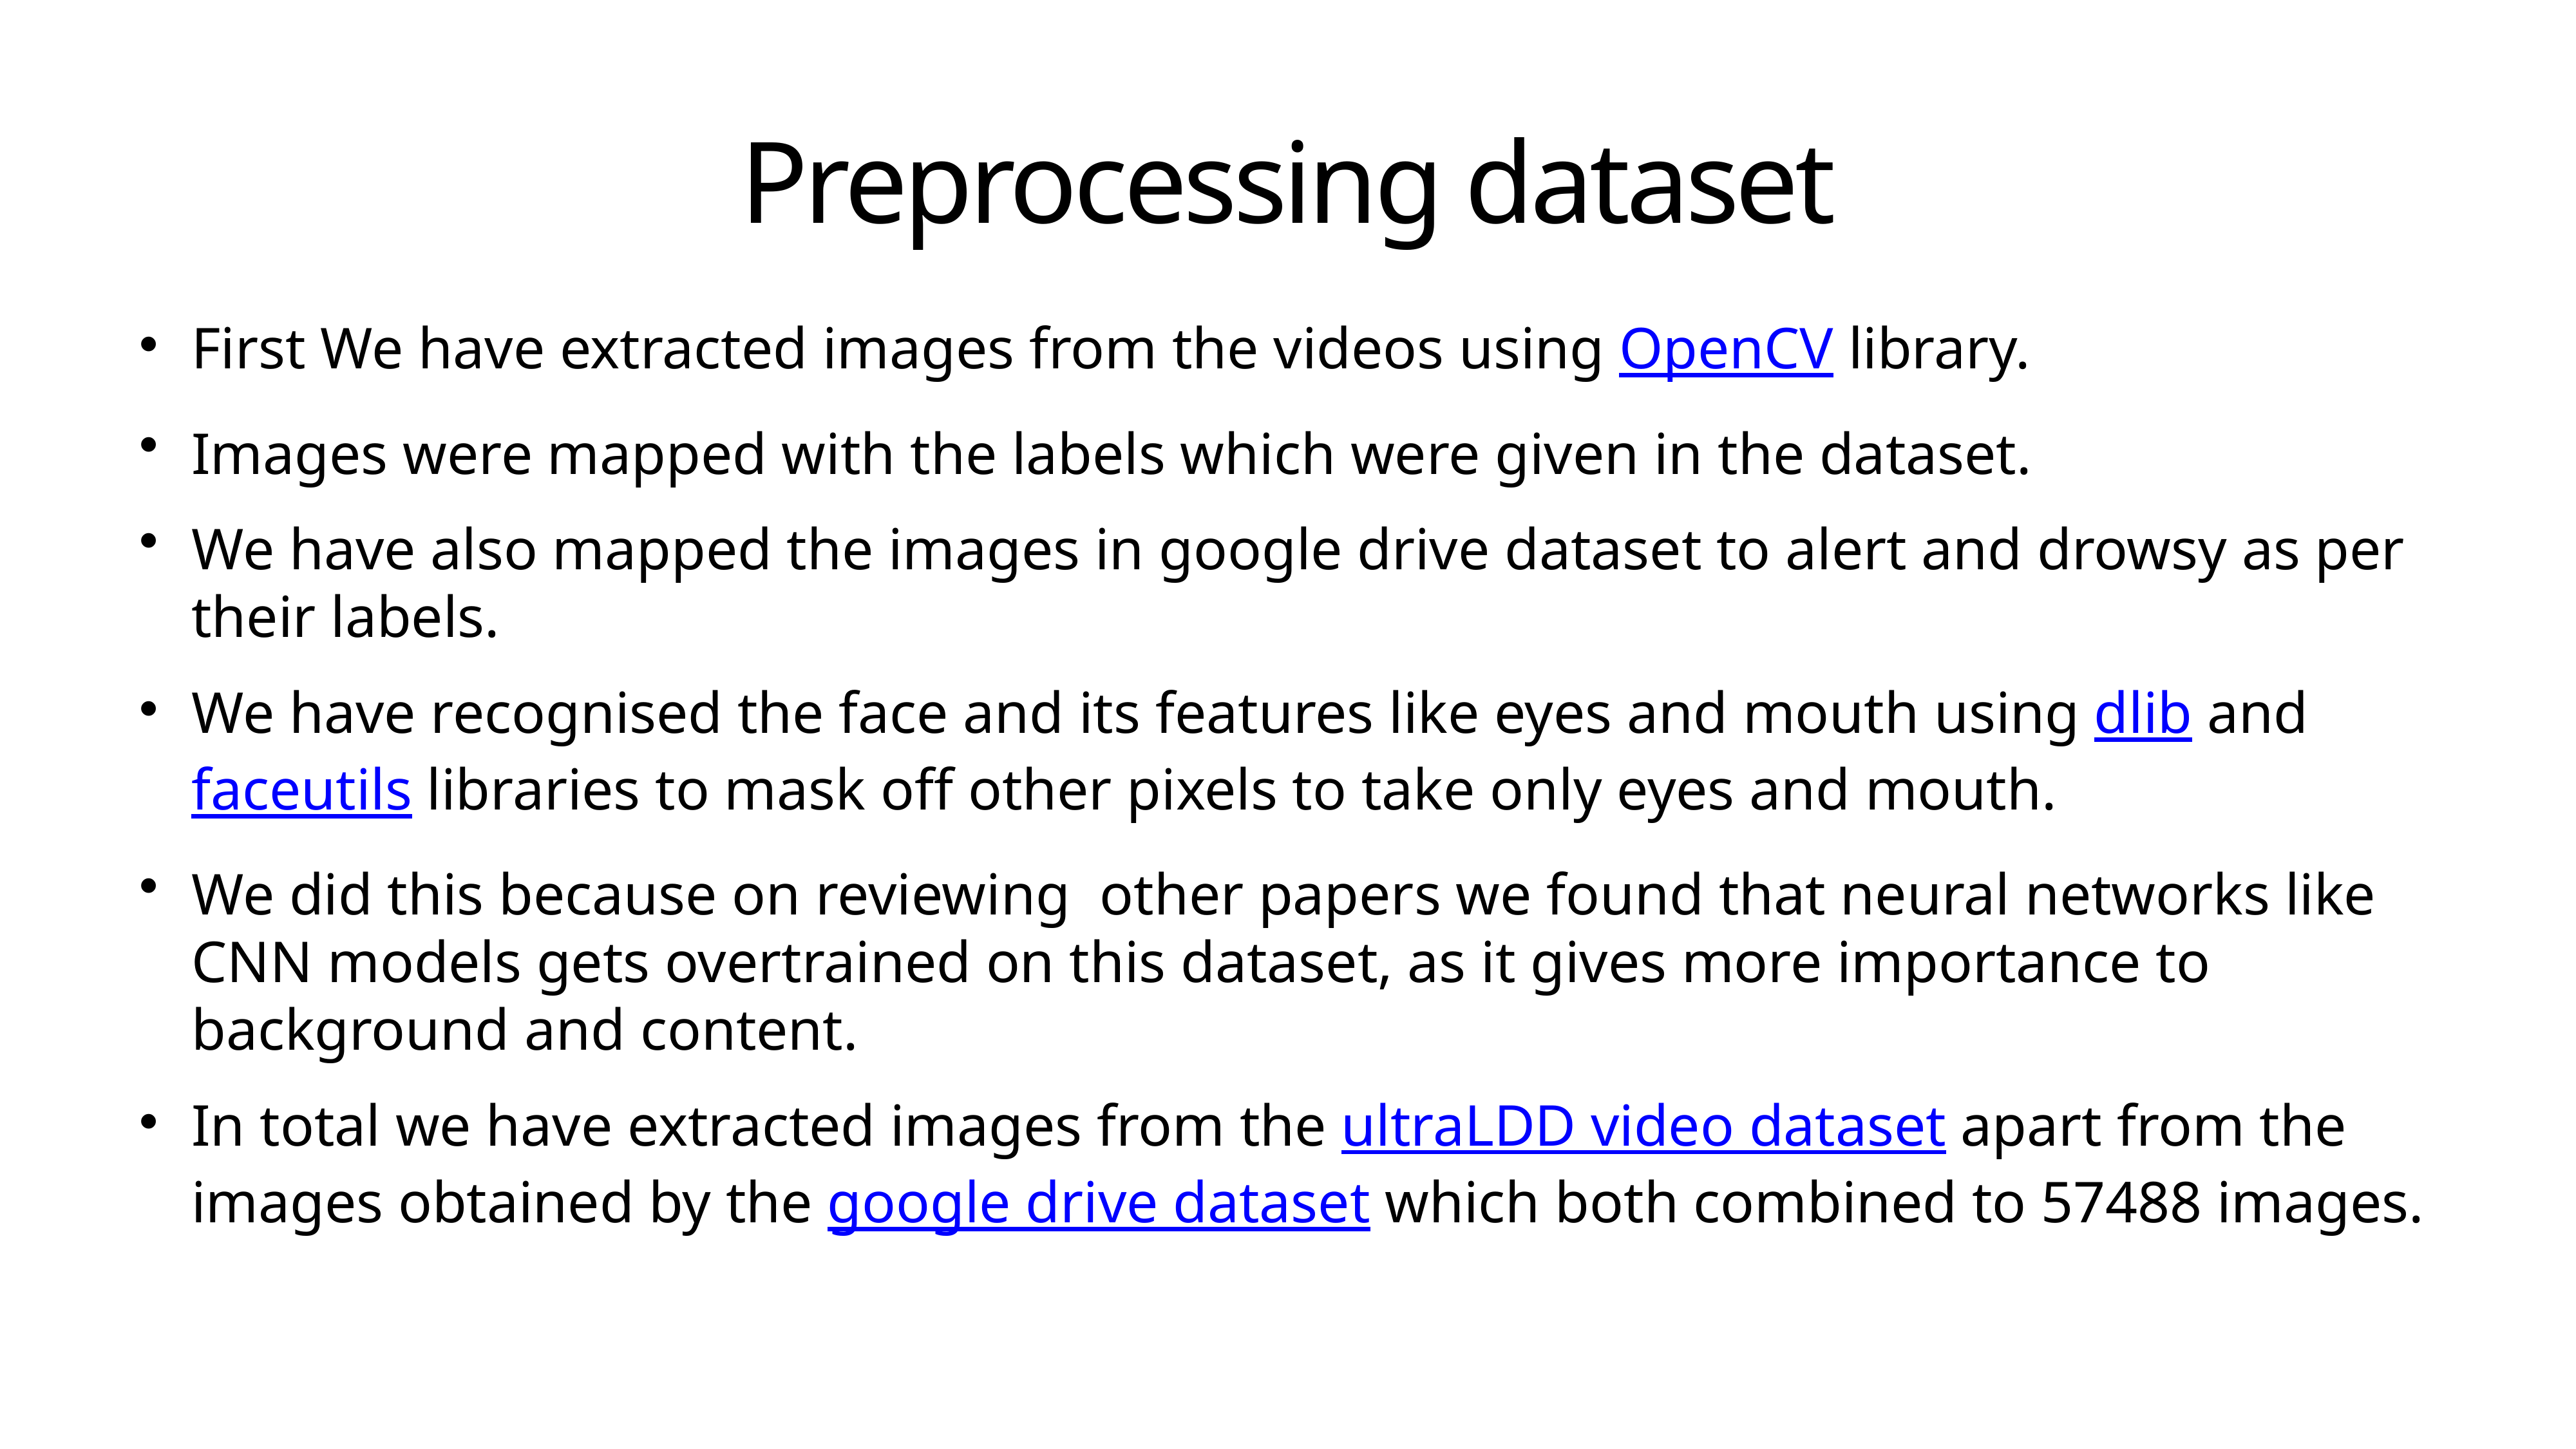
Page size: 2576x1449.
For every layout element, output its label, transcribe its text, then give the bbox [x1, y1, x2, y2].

title Preprocessing dataset [133, 85, 2443, 251]
list First We have extracted images from the videos using OpenCV library. Images were mapped with the labels which were given in the dataset. We have also mapped the images in google drive dataset to alert and drowsy as per their labels. We have recognised the face and its features like eyes and mouth using dlib and faceutils libraries to mask off other pixels to take only eyes and mouth. We did this because on reviewing other papers we found that neural networks like CNN models gets overtrained on this dataset, as it gives more importance to background and content. In total we have extracted images from the ultraLDD video dataset apart from the images obtained by the google drive dataset which both combined to 57488 images. [133, 307, 2443, 1347]
